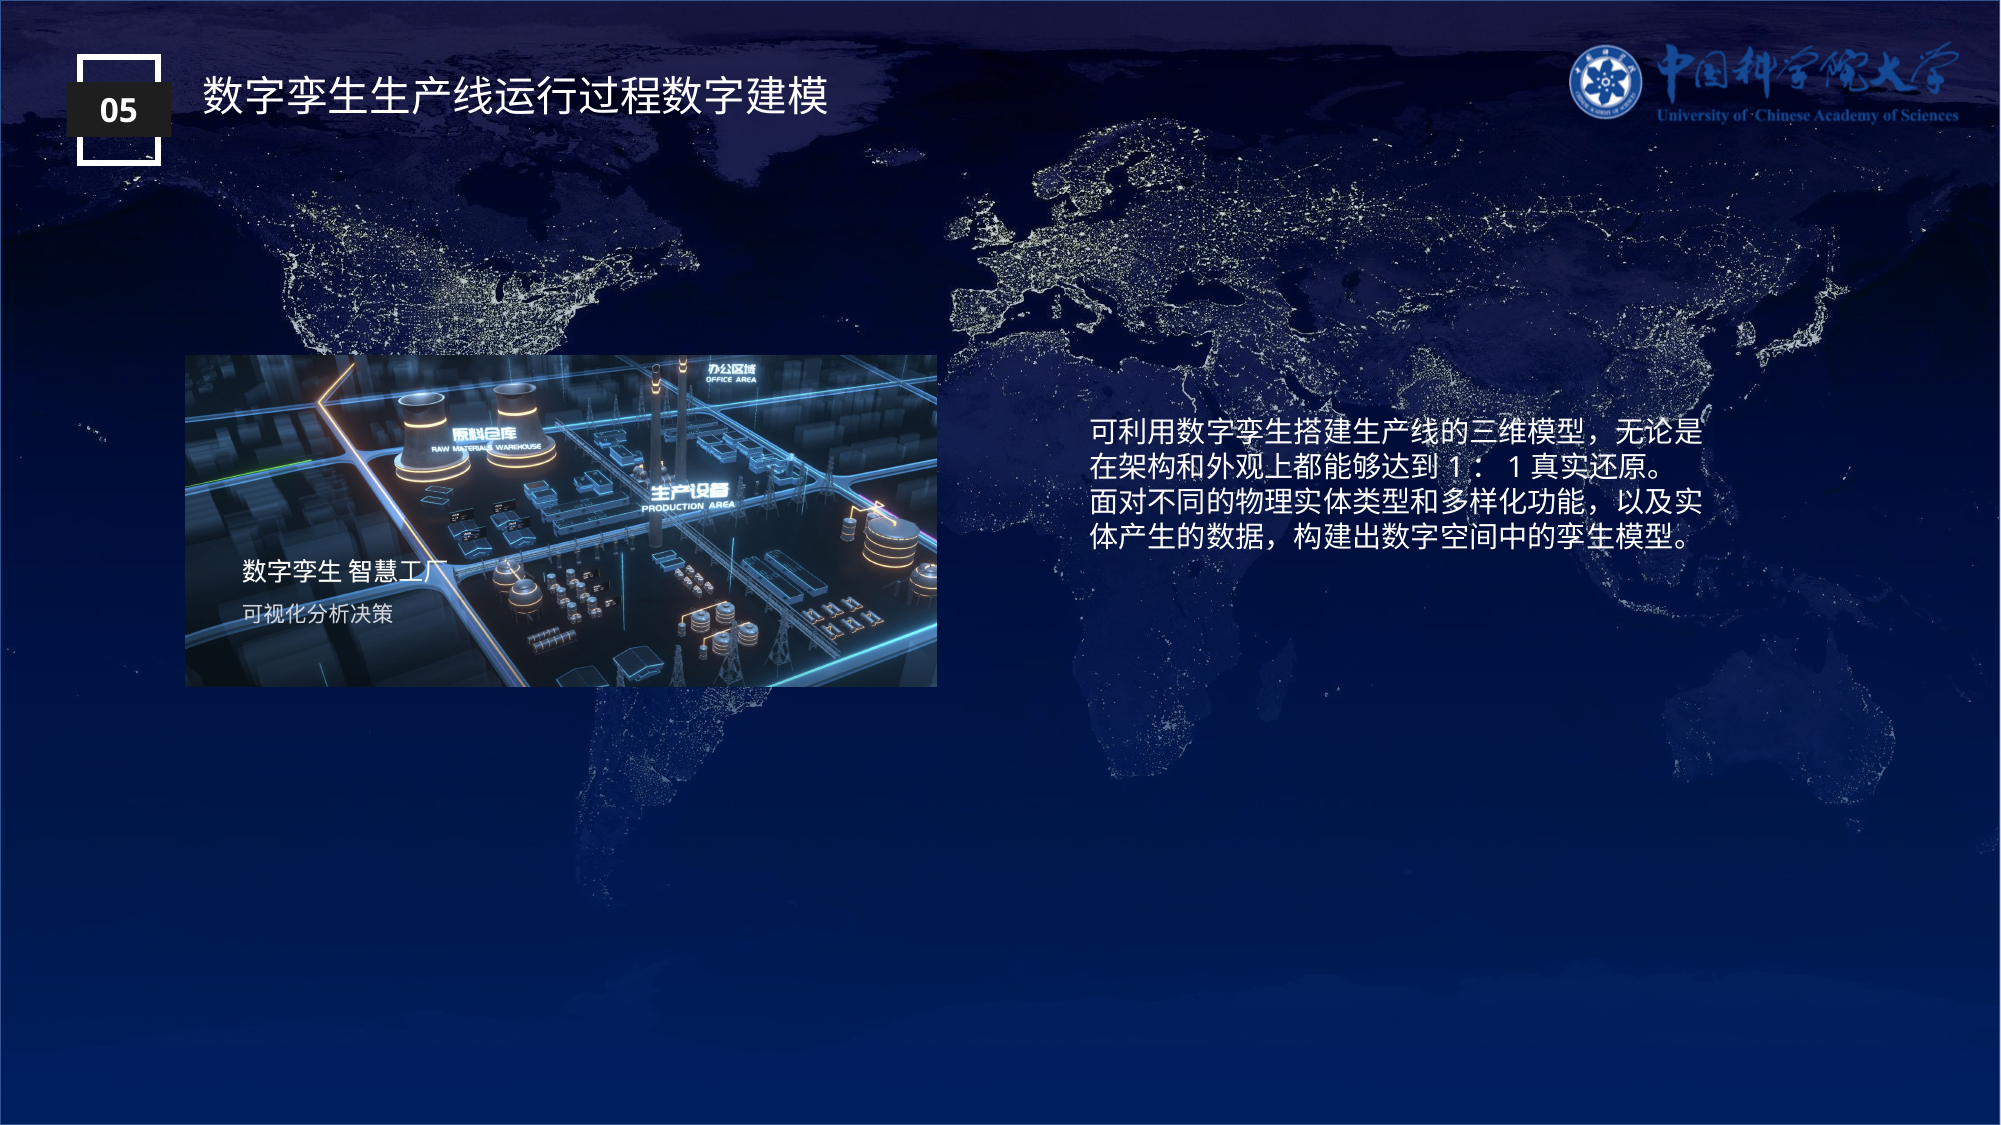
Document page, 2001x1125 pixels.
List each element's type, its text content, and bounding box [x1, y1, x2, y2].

text_box 可利用数字孪生搭建生产线的三维模型，无论是在架构和外观上都能够达到1：1真实还原。面对不同的物理实体类型和多样化功能，以及实体产生的数据，构建出数字空间中的孪生模型。 [1074, 405, 1721, 561]
text_box [79, 137, 159, 164]
text_box 数字孪生生产线运行过程数字建模 [187, 61, 844, 127]
picture [1721, 461, 1999, 465]
text_box 05 [66, 82, 172, 137]
text_box [79, 56, 159, 82]
picture [1, 1, 1999, 687]
